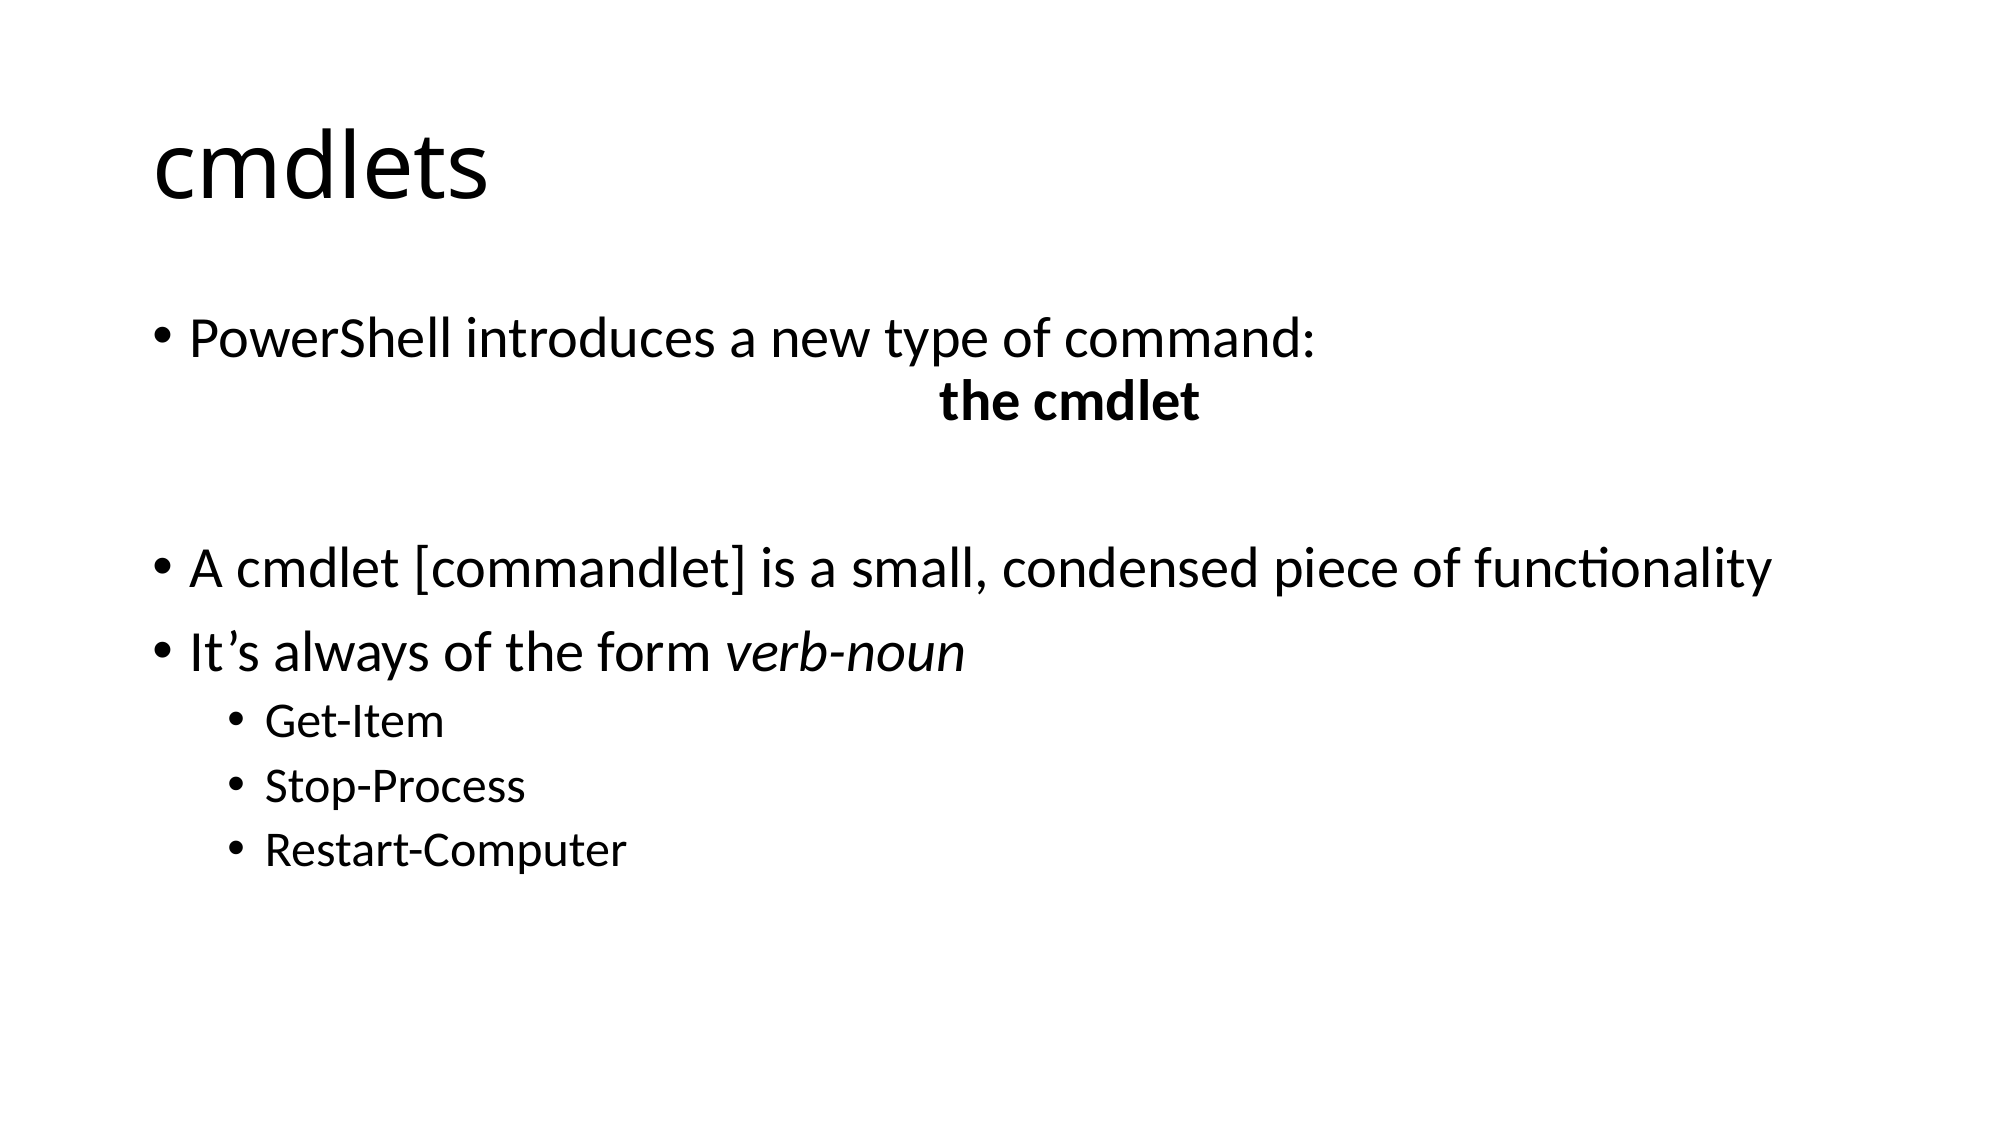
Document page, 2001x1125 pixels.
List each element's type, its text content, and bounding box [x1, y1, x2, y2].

list PowerShell introduces a new type of command: the cmdlet A cmdlet [commandlet] is a small, condensed piece of functionality It’s always of the form verb-noun Get-Item Stop-Process Restart-Computer [137, 299, 1863, 1014]
title cmdlets [137, 59, 1863, 278]
